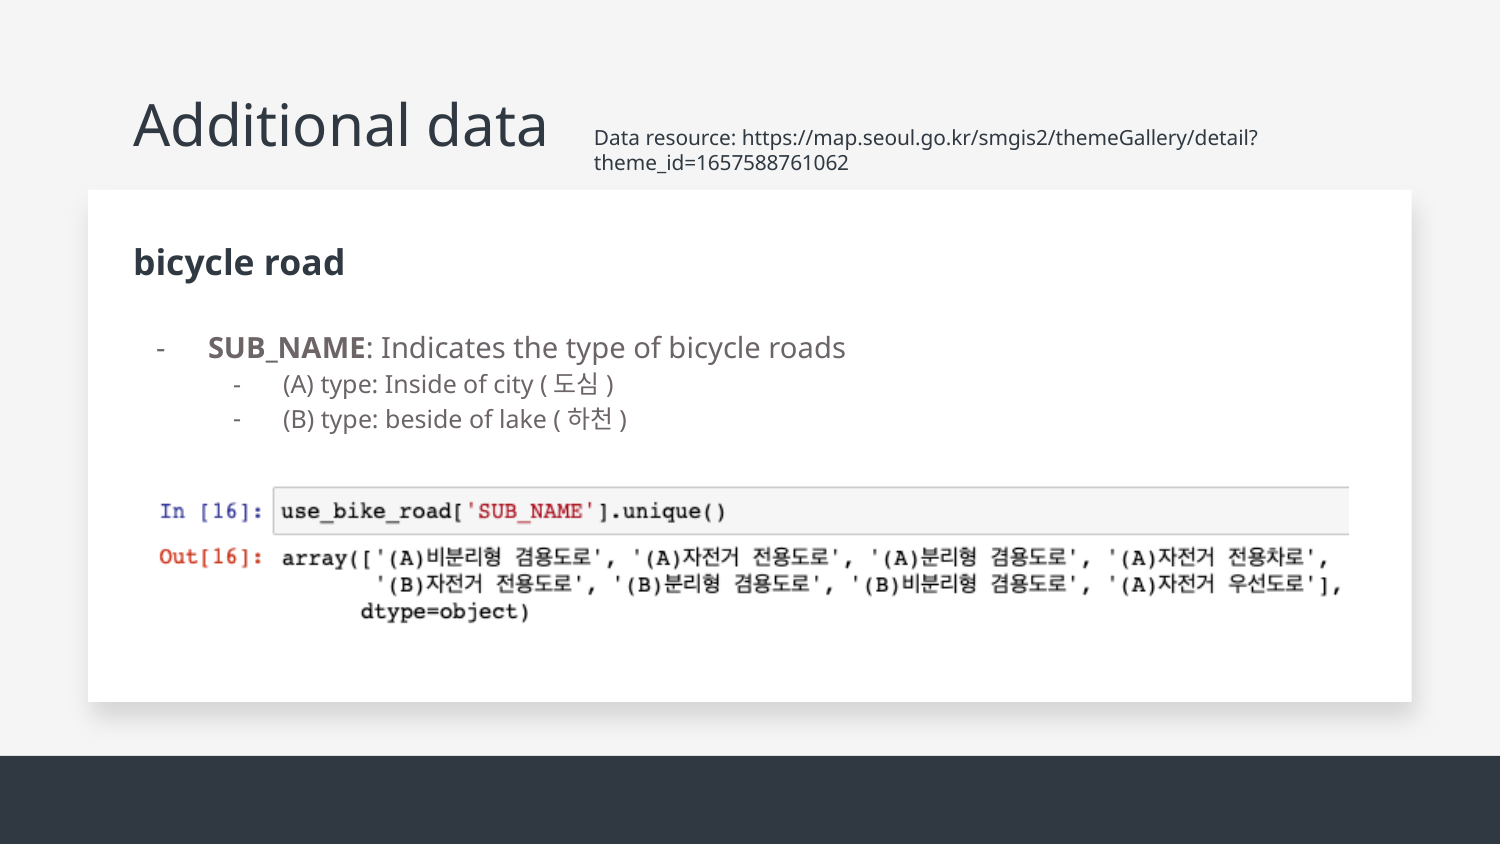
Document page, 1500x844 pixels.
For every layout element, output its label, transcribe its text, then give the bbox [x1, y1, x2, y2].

subtitle SUB_NAME: Indicates the type of bicycle roads (A) type: Inside of city (도심) (B) type: beside of lake (하천) [118, 297, 1382, 565]
subtitle Data resource: https://map.seoul.go.kr/smgis2/themeGallery/detail?theme_id=1657588761062 [579, 102, 1481, 190]
title Additional data [118, 72, 1382, 167]
text_box [88, 189, 1412, 702]
picture [151, 479, 1349, 643]
subtitle bicycle road [118, 210, 695, 297]
